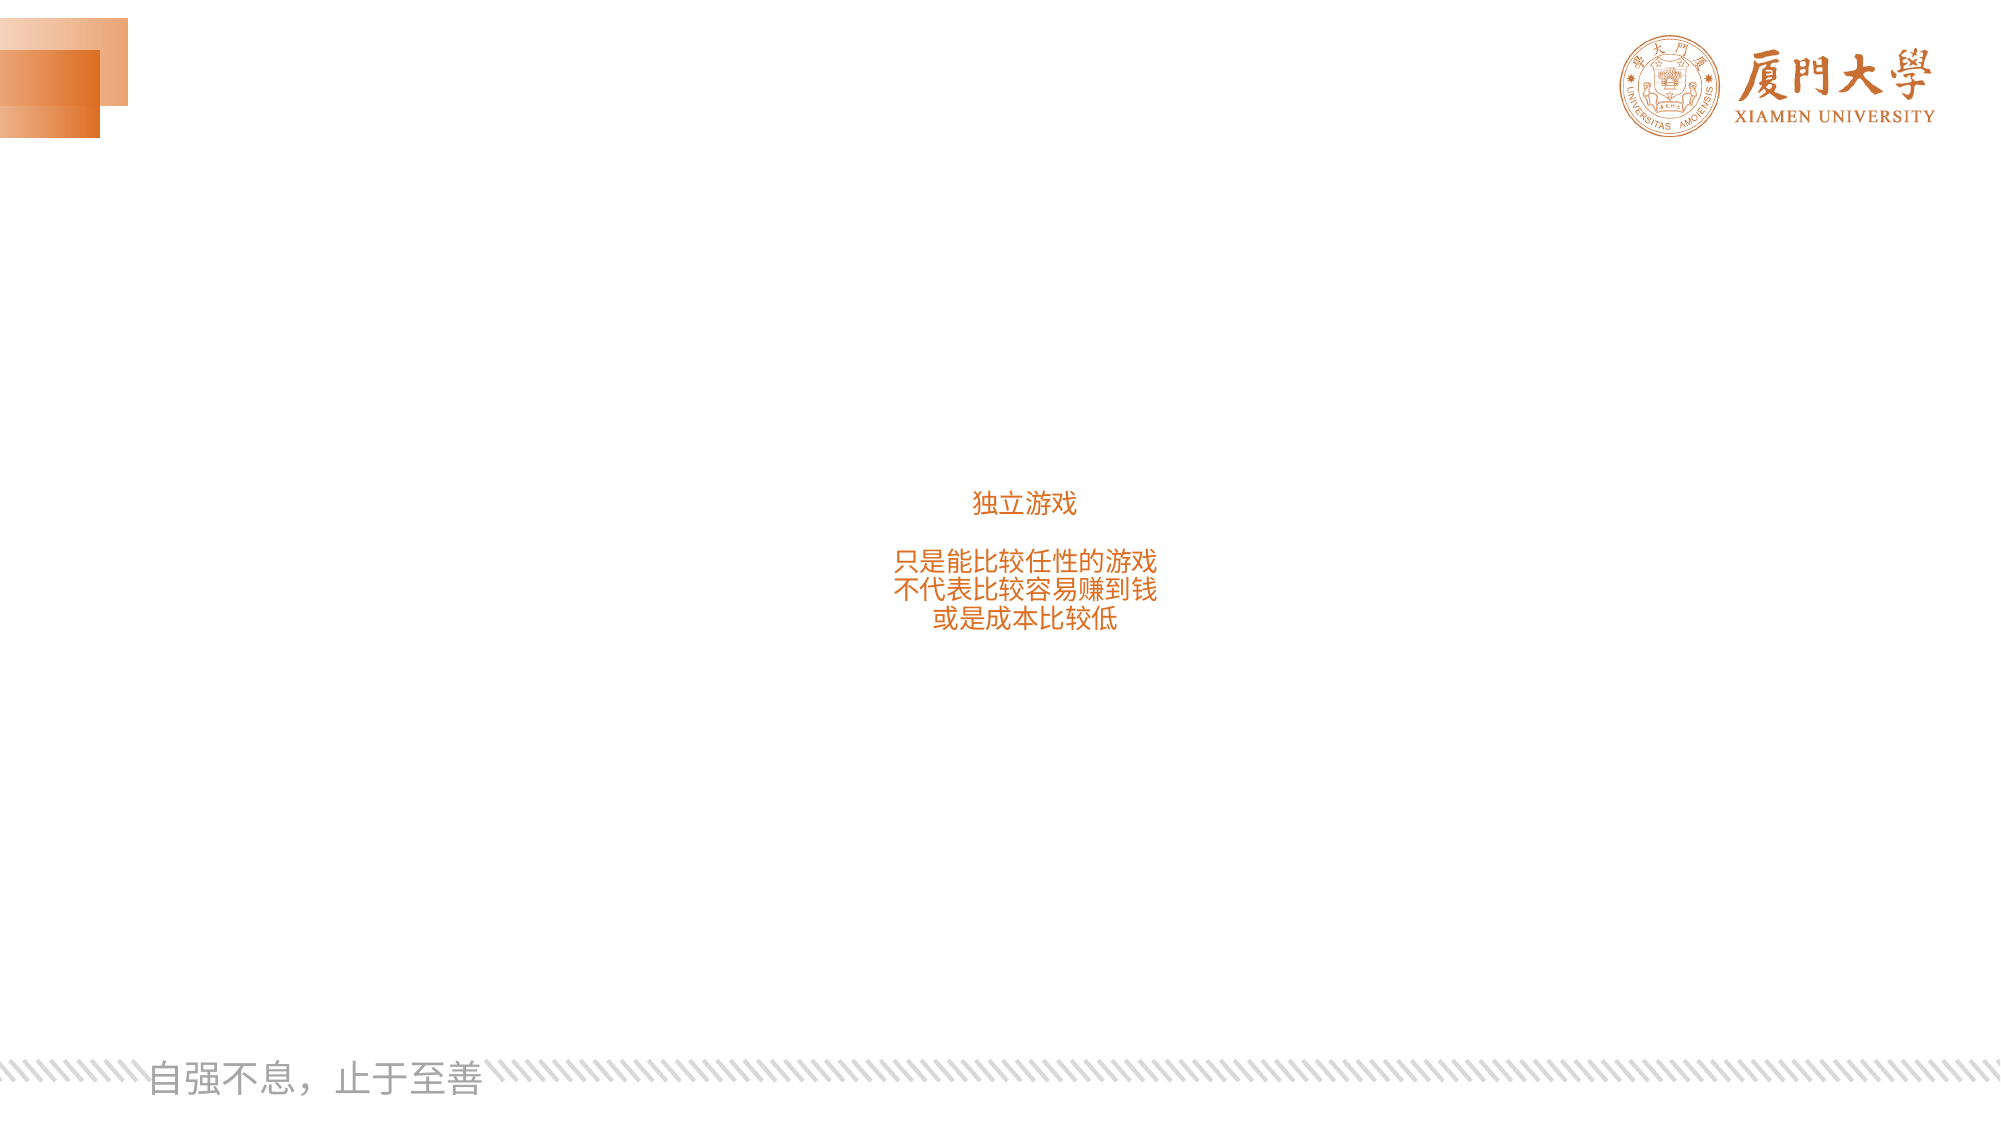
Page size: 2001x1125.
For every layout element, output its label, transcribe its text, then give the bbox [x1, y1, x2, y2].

title 独立游戏 只是能比较任性的游戏 不代表比较容易赚到钱 或是成本比较低 [163, 482, 1889, 643]
